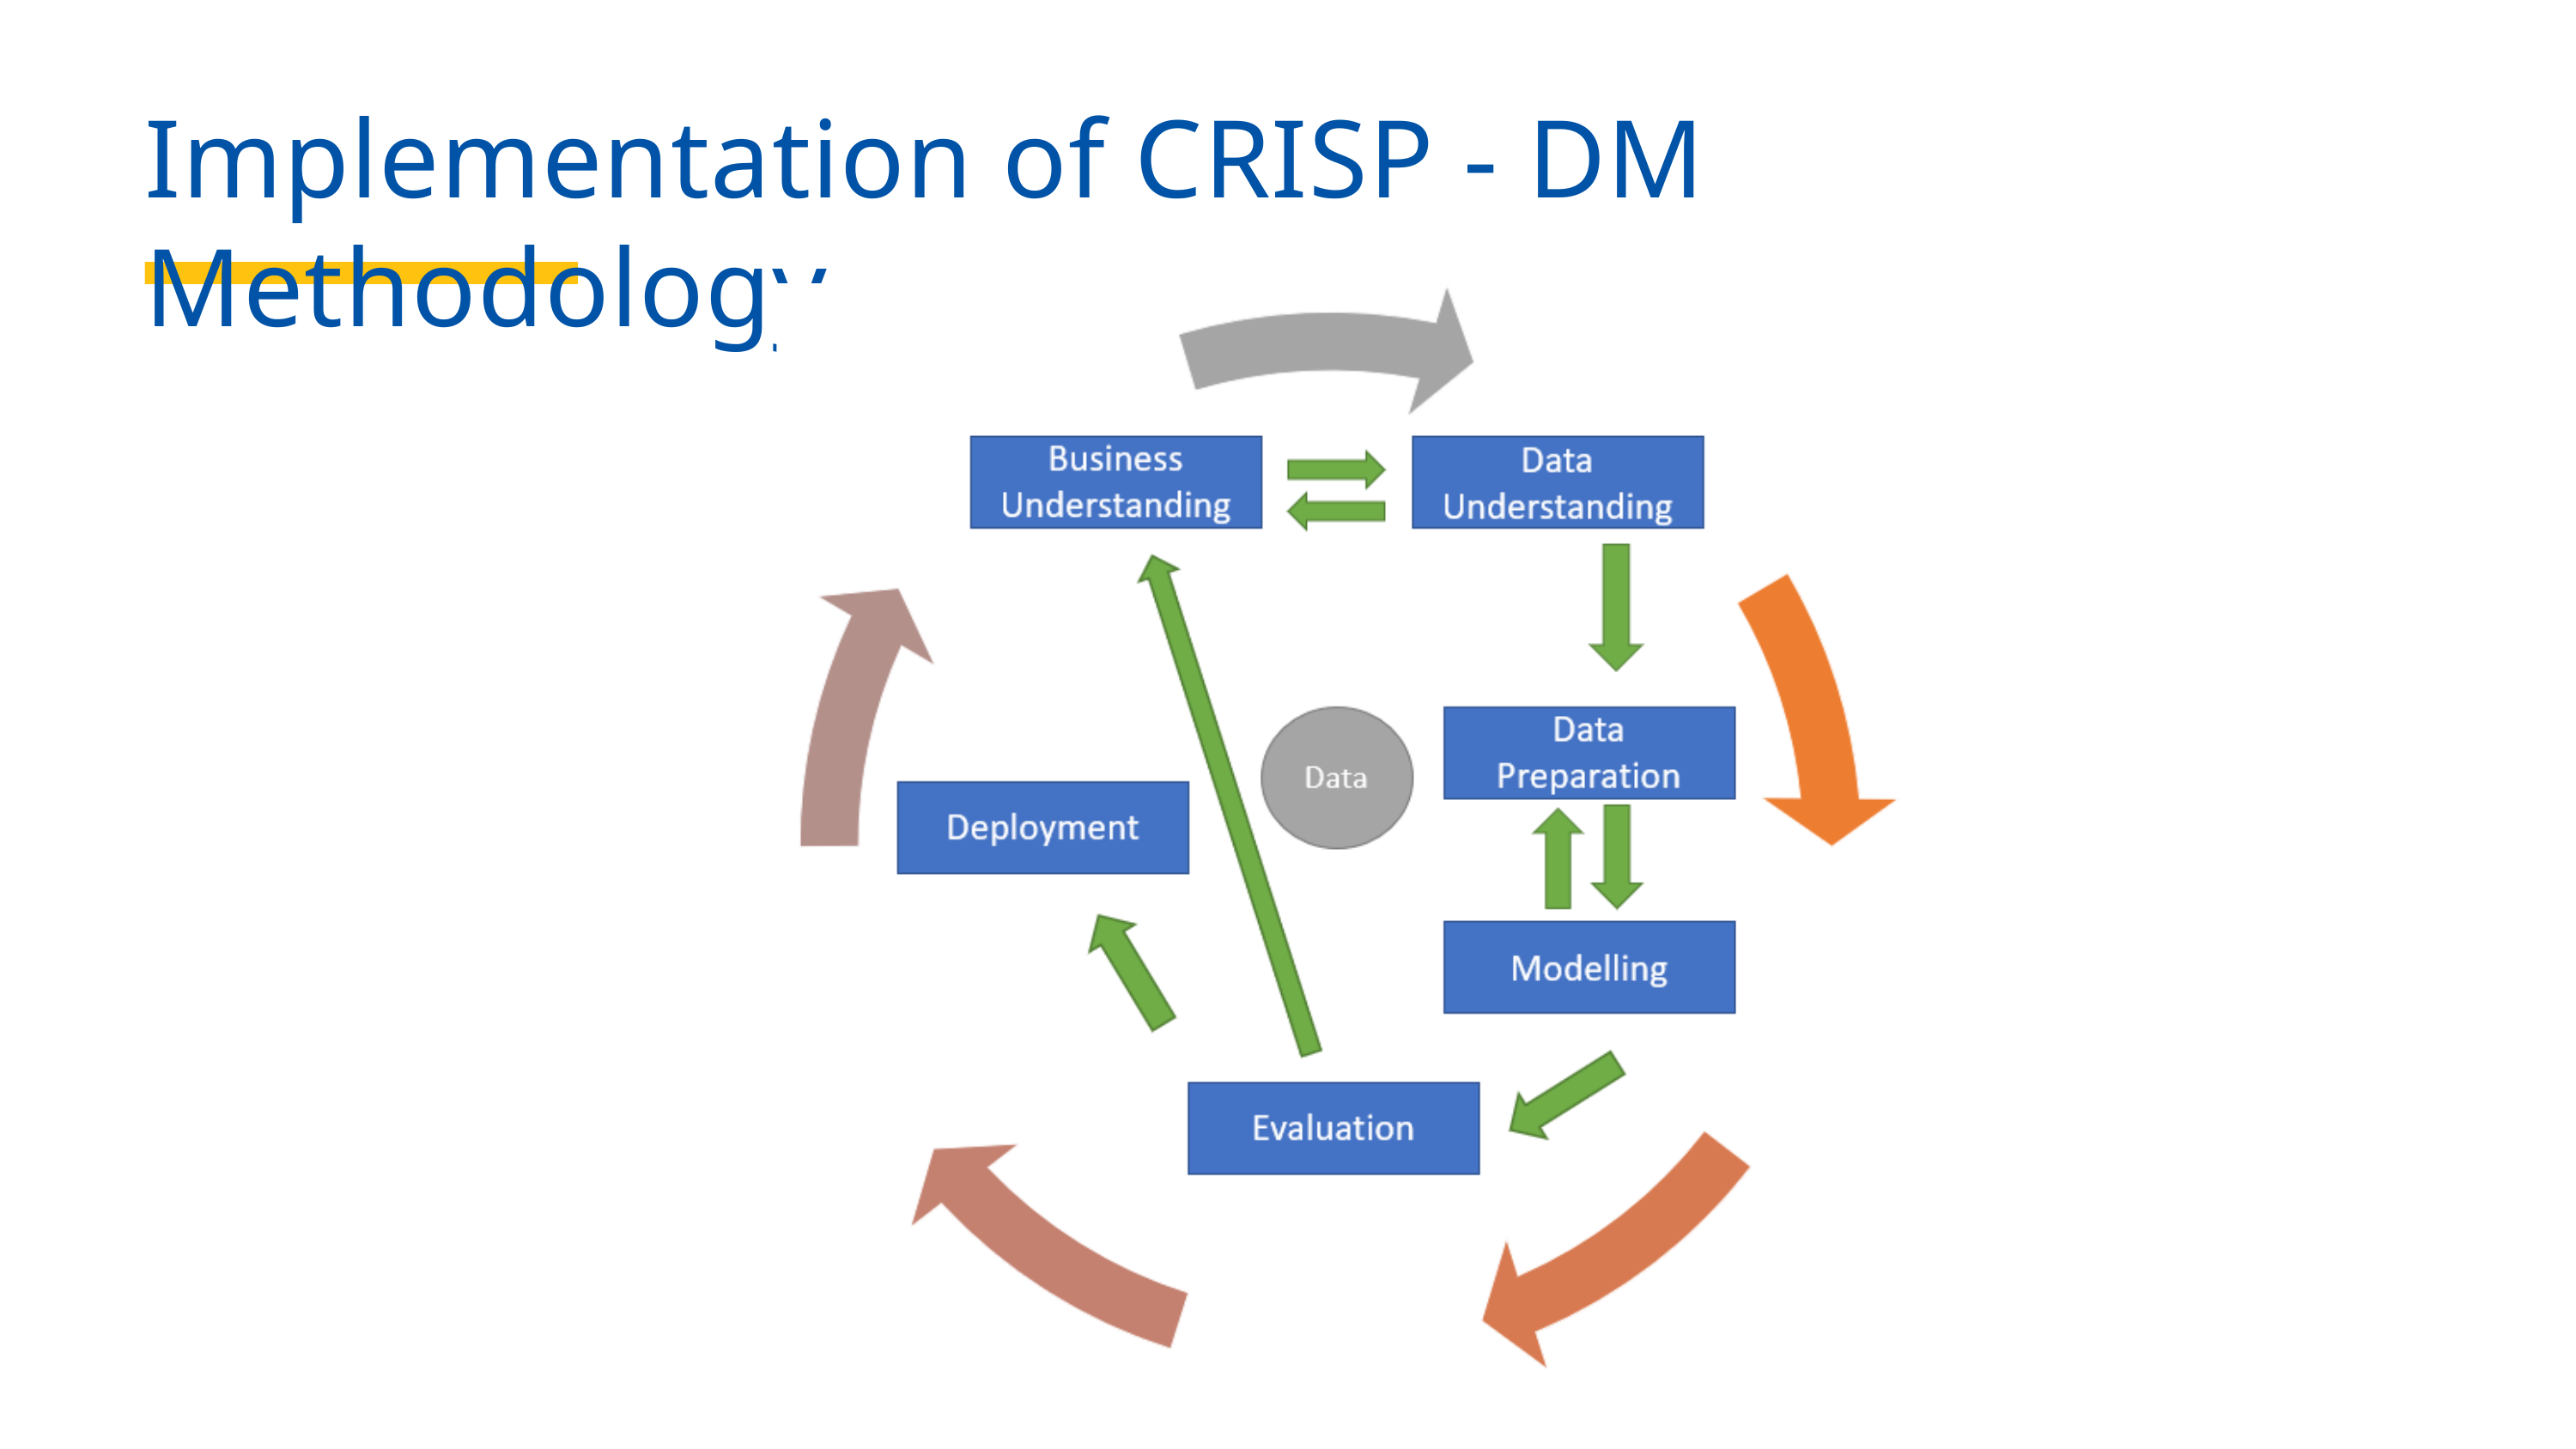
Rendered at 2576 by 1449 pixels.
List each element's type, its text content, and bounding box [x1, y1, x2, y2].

text_box [776, 283, 1914, 1411]
text_box Implementation of CRISP - DM Methodology [144, 90, 2351, 349]
